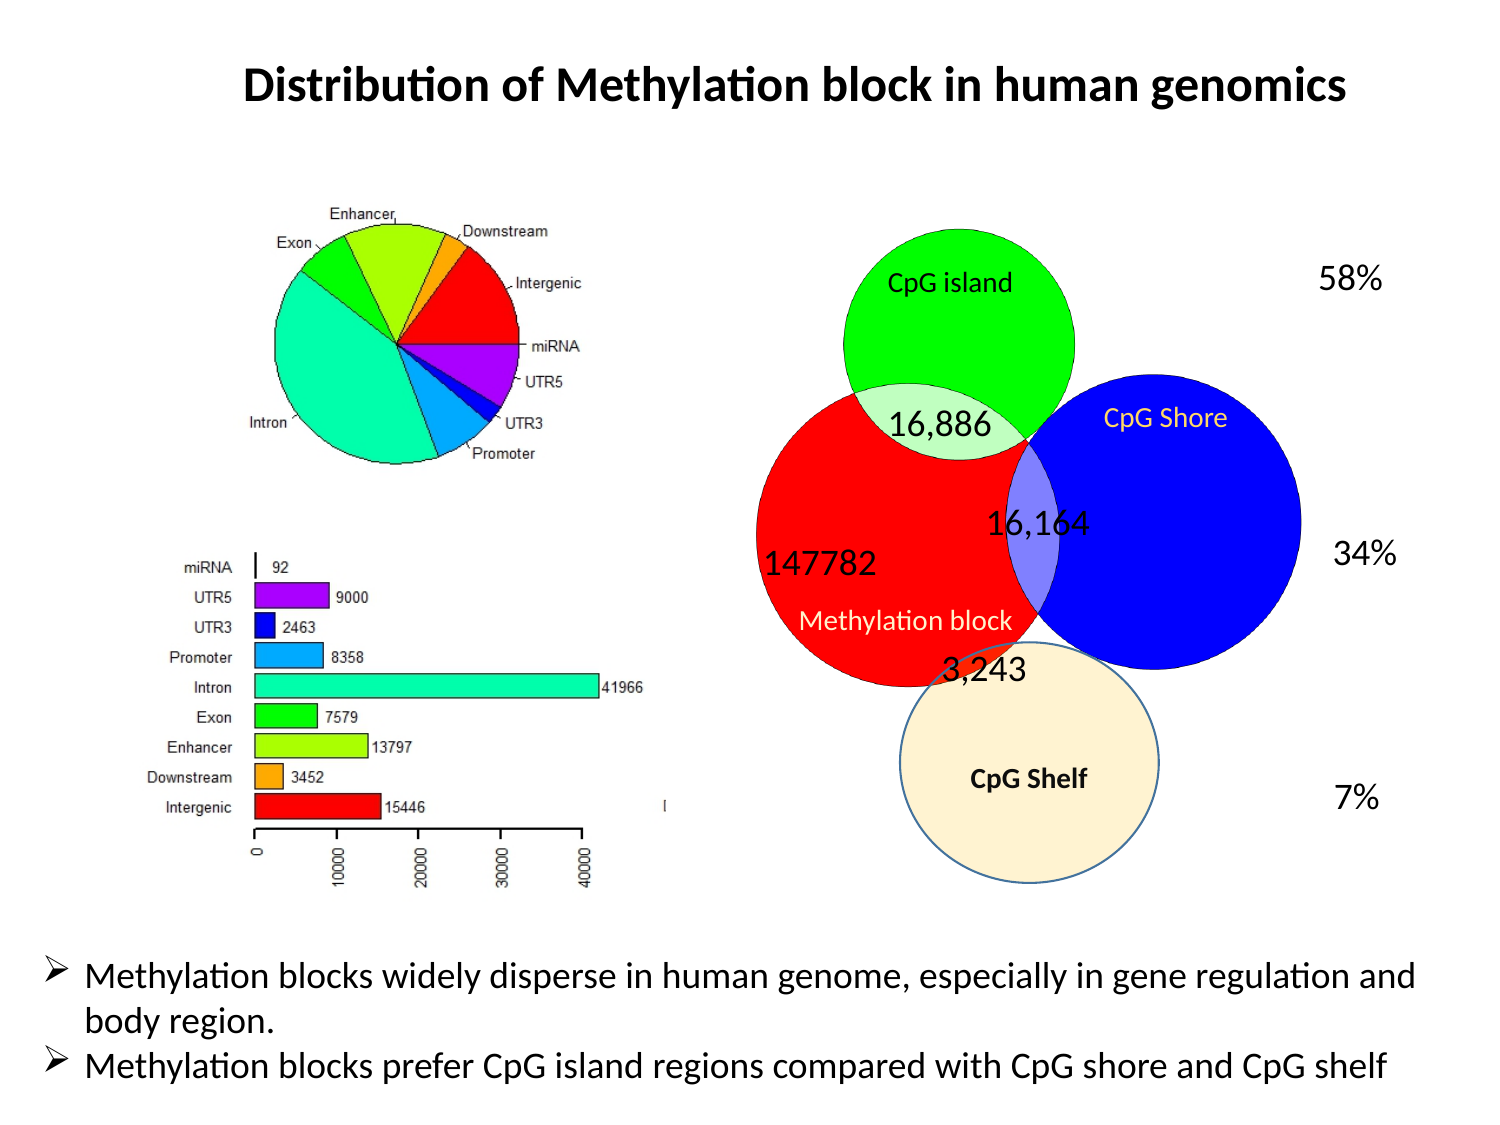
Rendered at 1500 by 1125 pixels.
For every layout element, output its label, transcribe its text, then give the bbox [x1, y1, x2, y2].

picture [139, 127, 666, 921]
text_box 3,243 [926, 690, 1042, 697]
text_box Methylation blocks widely disperse in human genome, especially in gene regulation and body region. Methylation blocks prefer CpG island regions compared with CpG shore and CpG shelf [27, 944, 1475, 1094]
text_box 34% [1317, 520, 1413, 581]
text_box 7% [1319, 764, 1395, 825]
text_box Distribution of Methylation block in human genomics [228, 44, 1363, 119]
picture [750, 224, 1309, 690]
text_box [898, 690, 1160, 884]
text_box CpG Shelf [955, 751, 1103, 802]
text_box 58% [1309, 245, 1398, 306]
